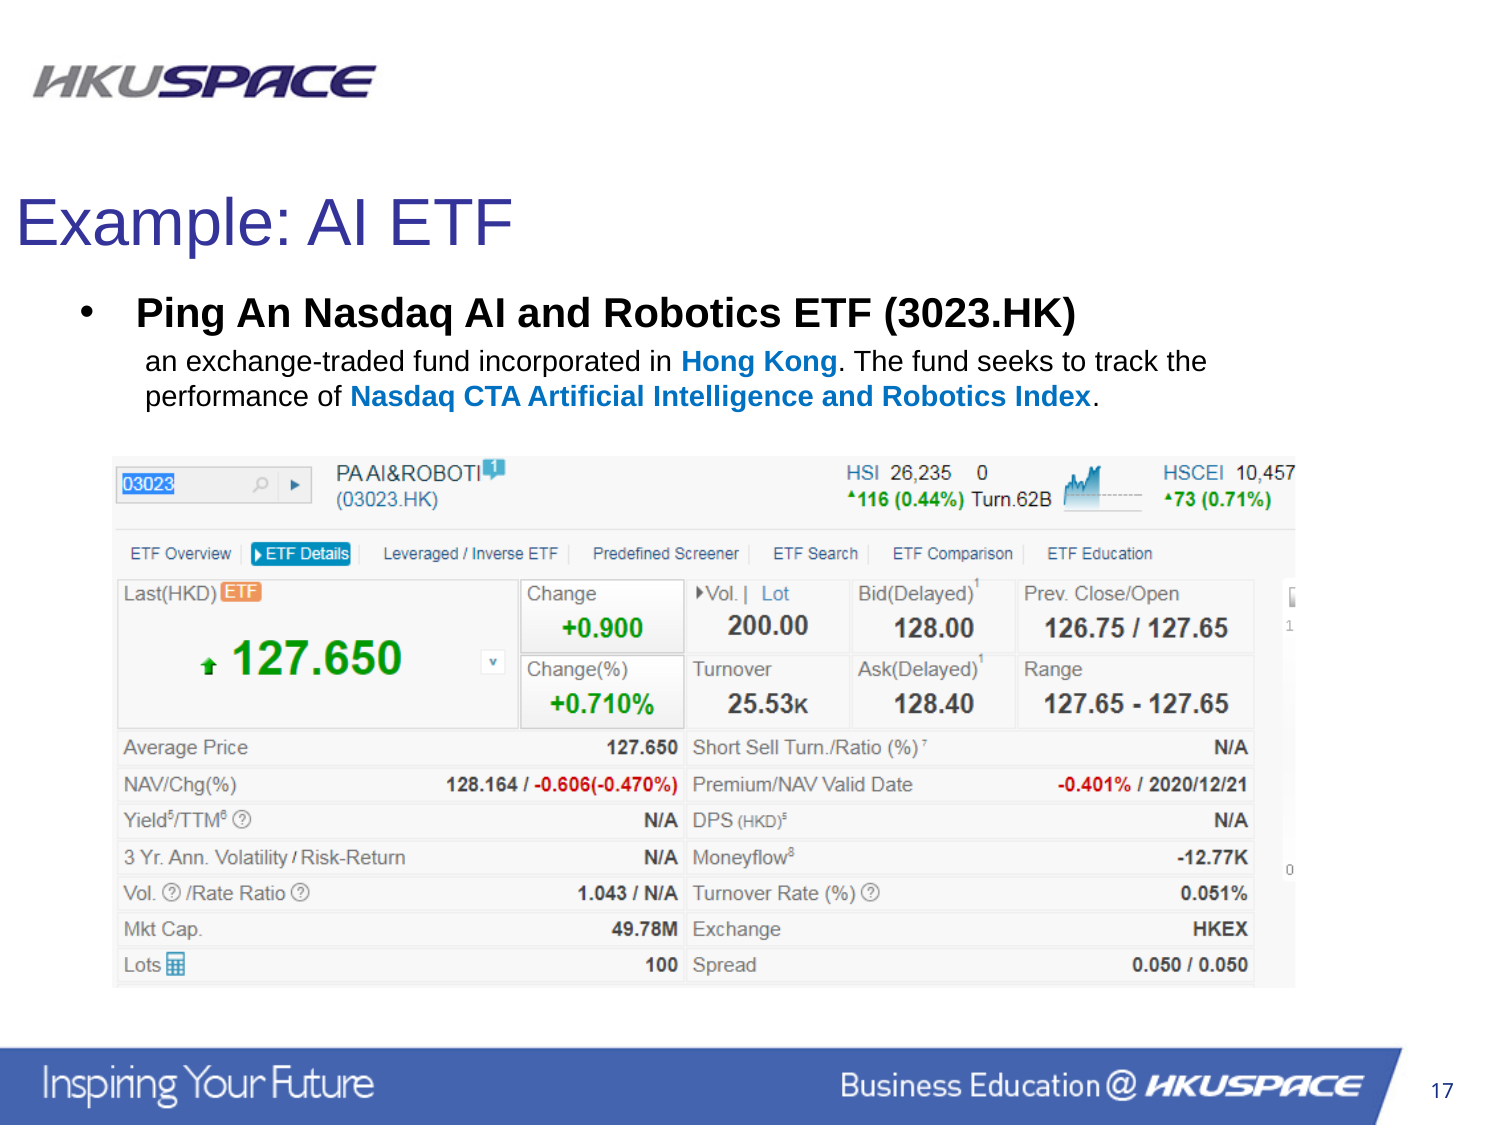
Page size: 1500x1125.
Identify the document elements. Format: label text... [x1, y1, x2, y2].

picture [0, 0, 1500, 1125]
text_box Ping An Nasdaq AI and Robotics ETF (3023.HK) an exchange-traded fund incorporated in Hong Kong. The fund seeks to track the performance of Nasdaq CTA Artificial Intelligence and Robotics Index. [64, 278, 1235, 433]
title Example: AI ETF [0, 101, 1325, 266]
slide_number 17 [1415, 1070, 1499, 1125]
